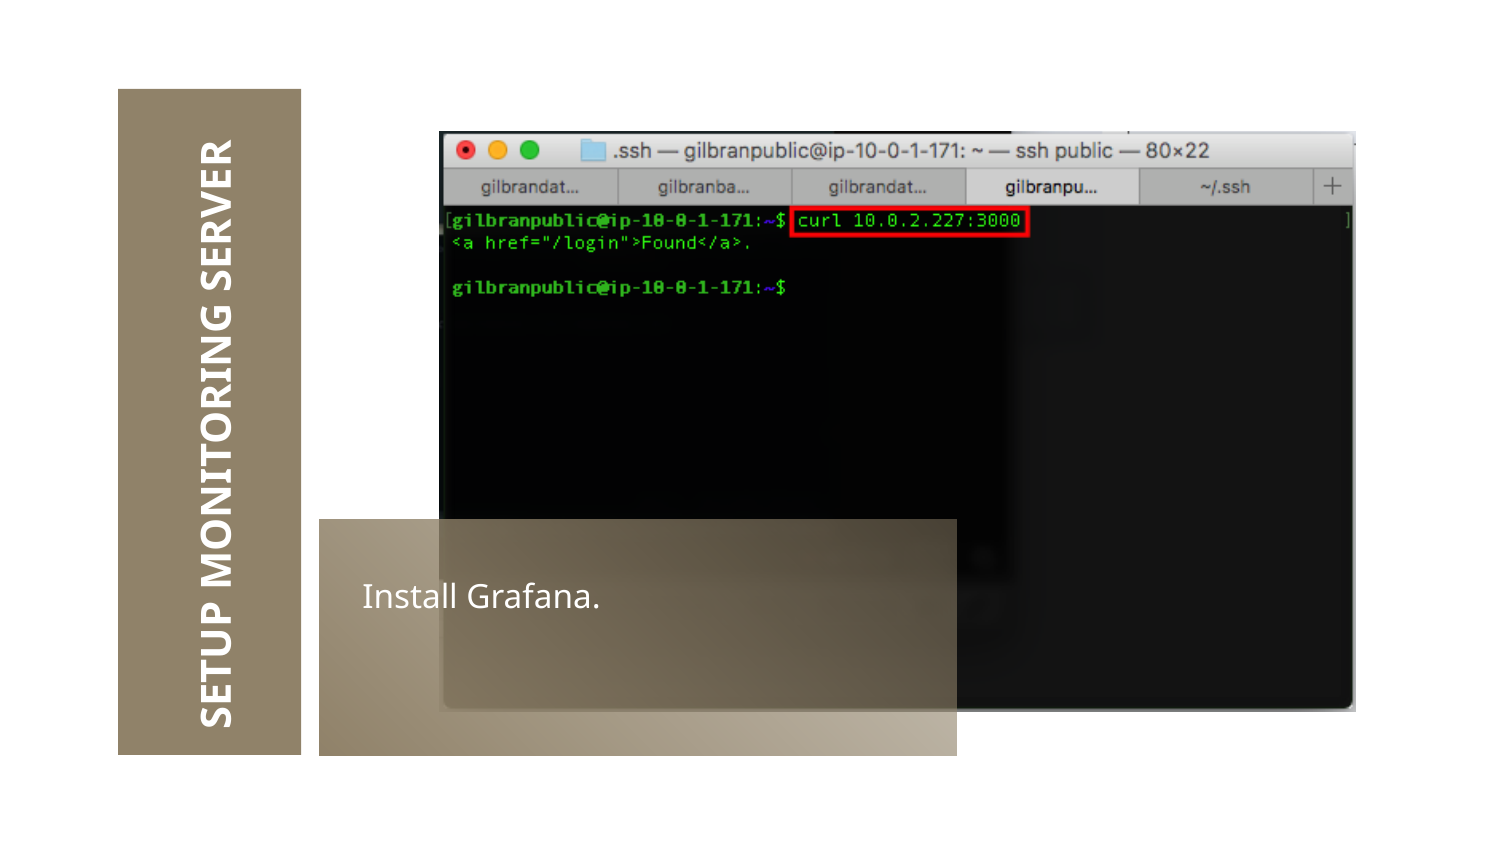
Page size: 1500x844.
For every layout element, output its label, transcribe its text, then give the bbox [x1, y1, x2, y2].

subtitle Install Grafana. [347, 554, 935, 729]
text_box [319, 519, 957, 756]
picture [438, 131, 1356, 713]
title SETUP MONITORING SERVER [106, 125, 255, 755]
text_box [118, 88, 302, 755]
